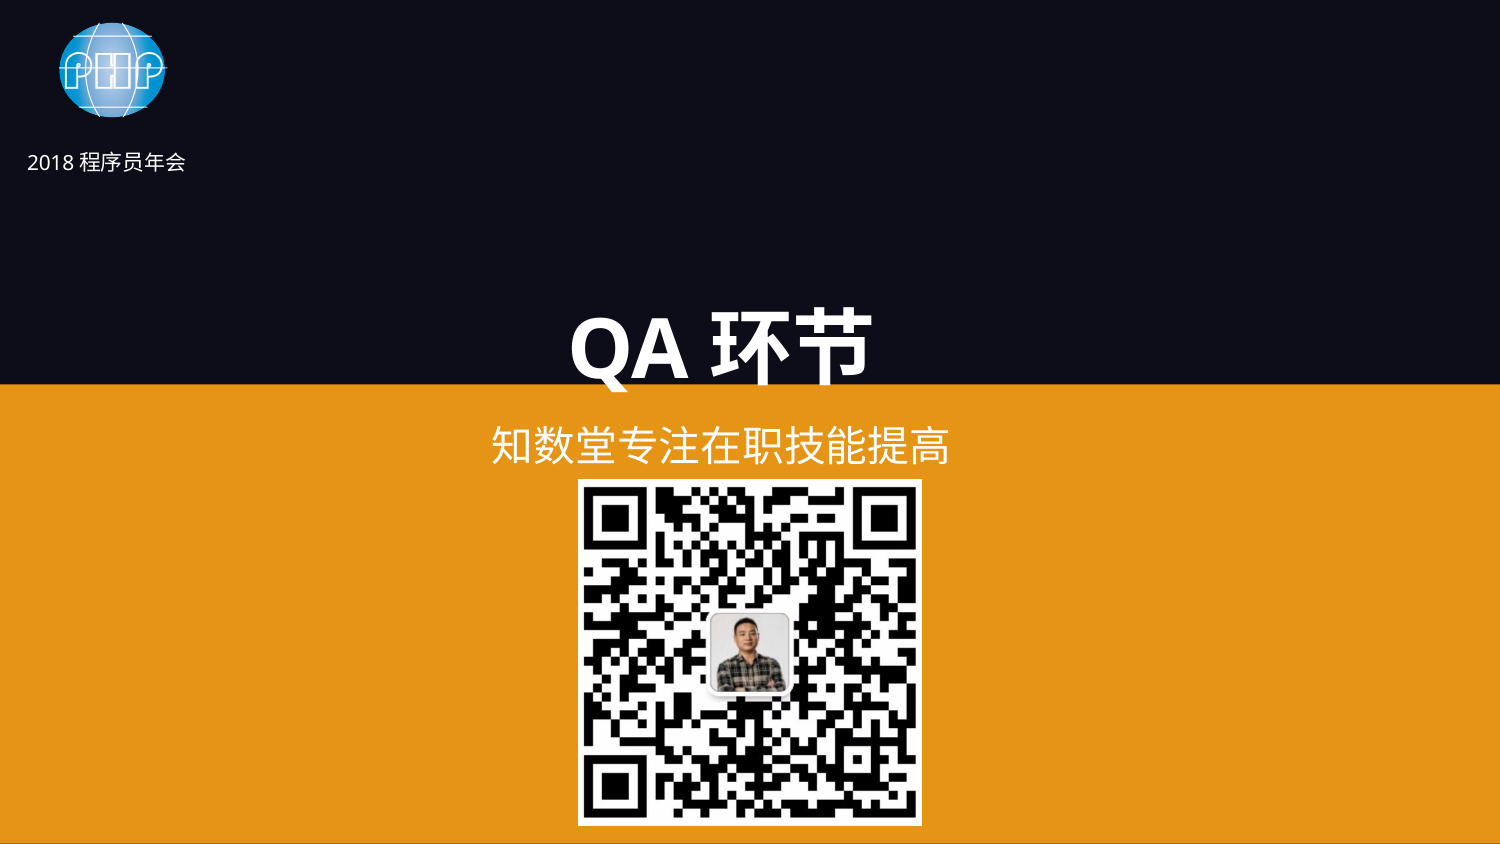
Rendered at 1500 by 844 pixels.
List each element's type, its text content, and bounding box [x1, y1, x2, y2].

picture [49, 21, 198, 120]
text_box [0, 384, 1500, 844]
text_box QA环节 知数堂专注在职技能提高 [476, 287, 966, 478]
picture [578, 479, 922, 826]
text_box 2018程序员年会 [12, 141, 201, 183]
